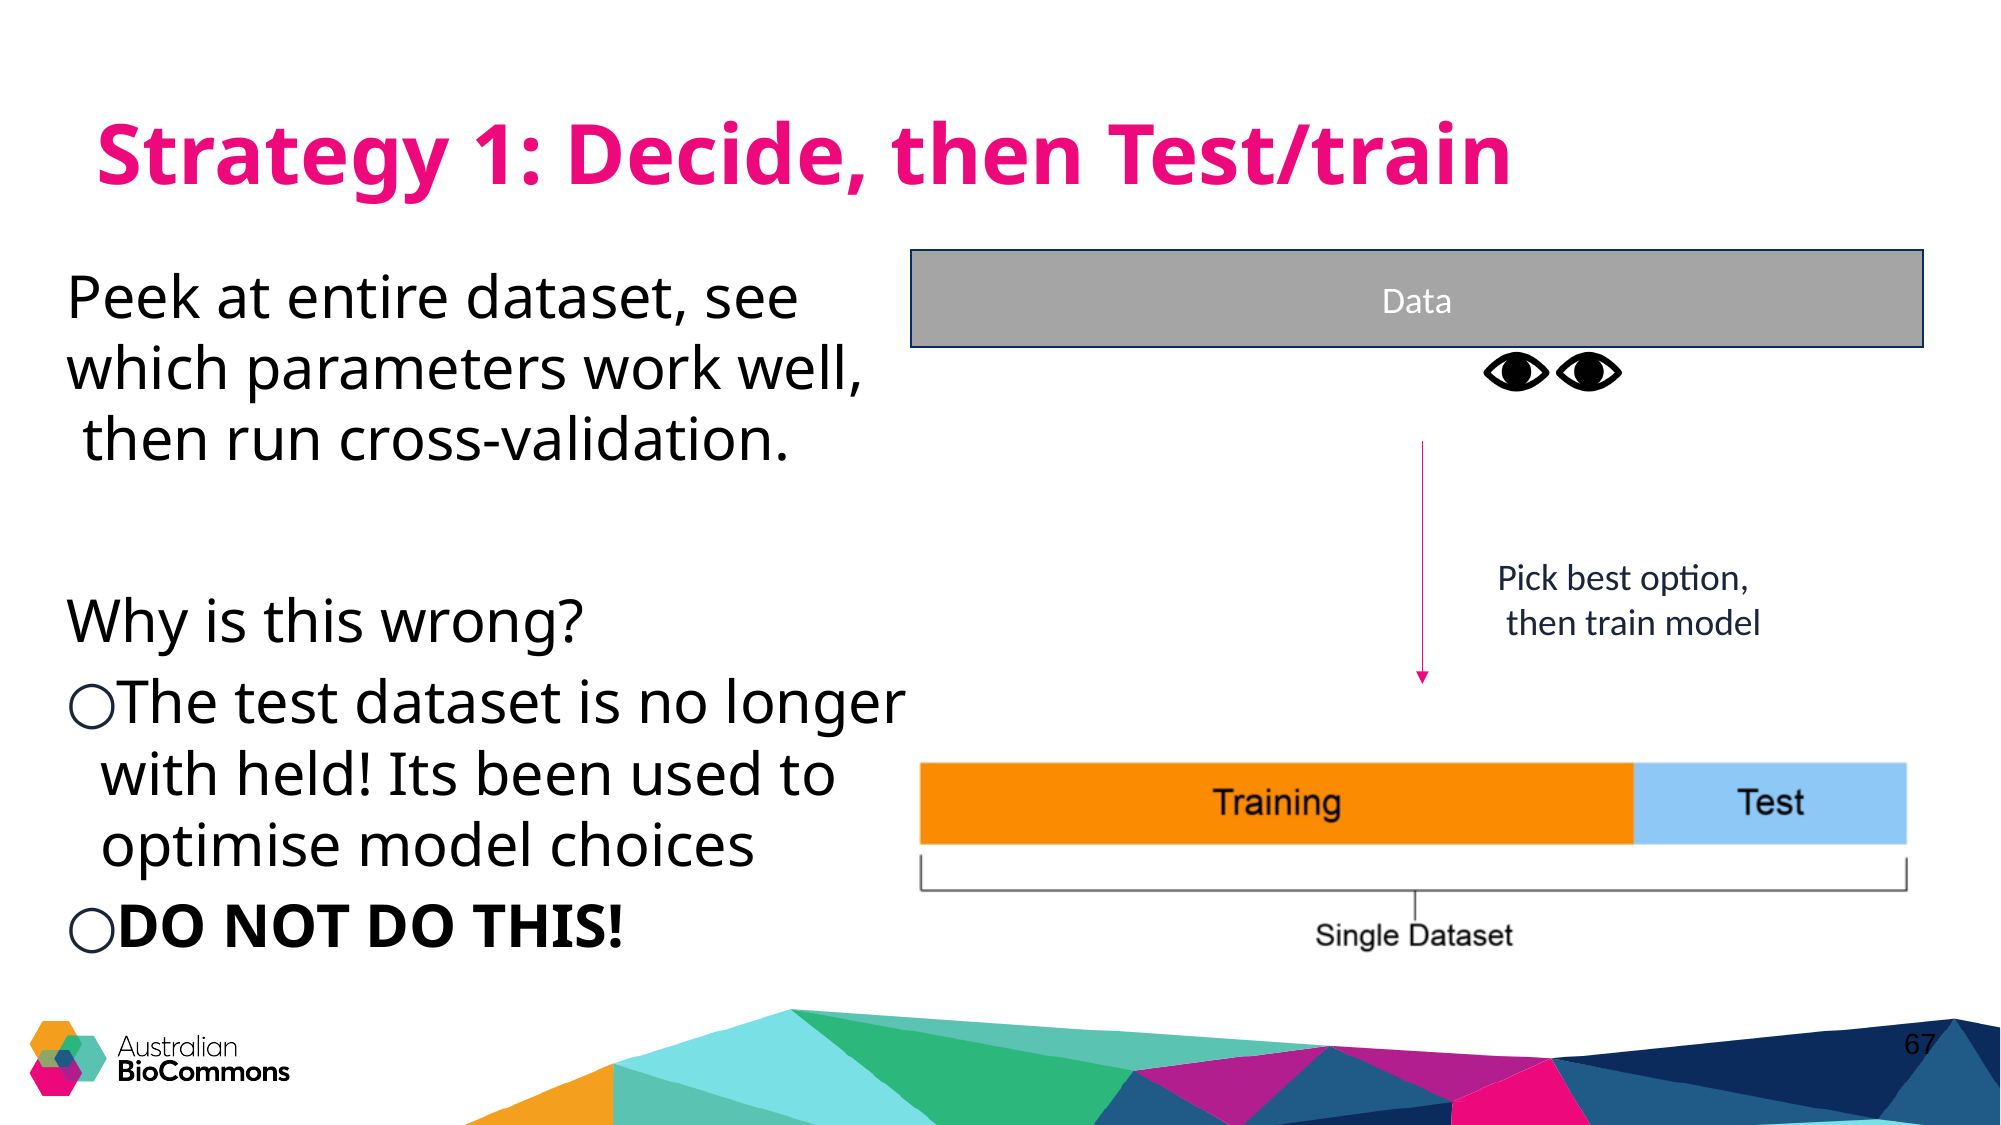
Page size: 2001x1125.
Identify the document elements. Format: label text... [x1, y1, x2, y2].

picture [11, 1014, 308, 1103]
picture [428, 992, 2001, 1125]
list Peek at entire dataset, see which parameters work well, then run cross-validation. Why is this wrong? The test dataset is no longer with held! Its been used to optimise model choices DO NOT DO THIS! [51, 251, 1924, 970]
picture [1477, 296, 1628, 447]
slide_number ‹#› [1797, 1012, 1937, 1073]
text_box Pick best option, then train model [1482, 544, 1780, 650]
title Strategy 1: Decide, then Test/train [81, 64, 1953, 211]
text_box Data [911, 249, 1924, 348]
picture [911, 744, 1924, 963]
